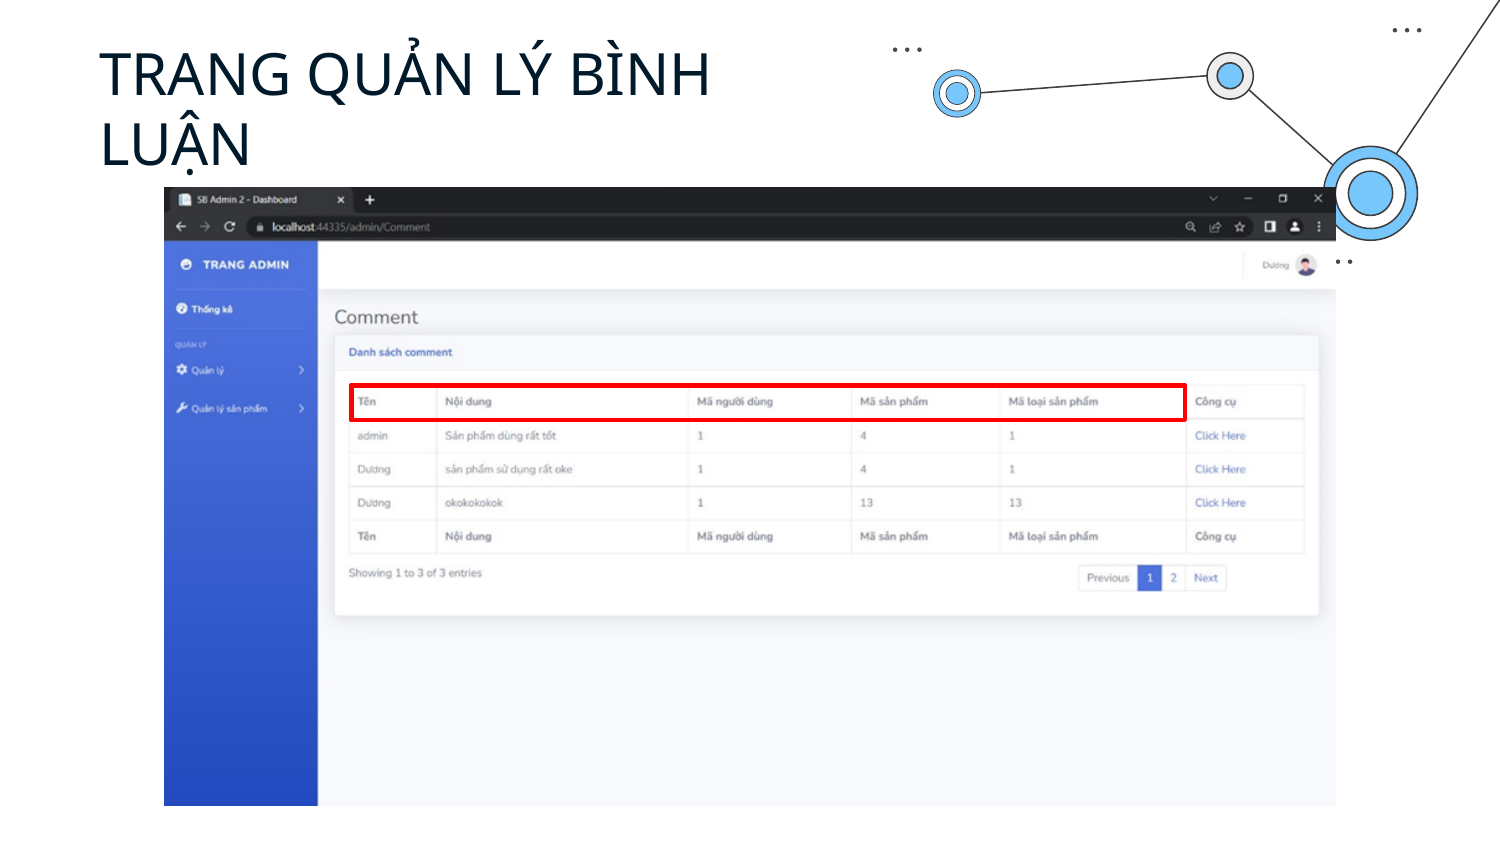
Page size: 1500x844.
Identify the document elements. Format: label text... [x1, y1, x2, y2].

picture [164, 186, 1336, 806]
title TRANG QUẢN LÝ BÌNH LUẬN [84, 65, 897, 150]
